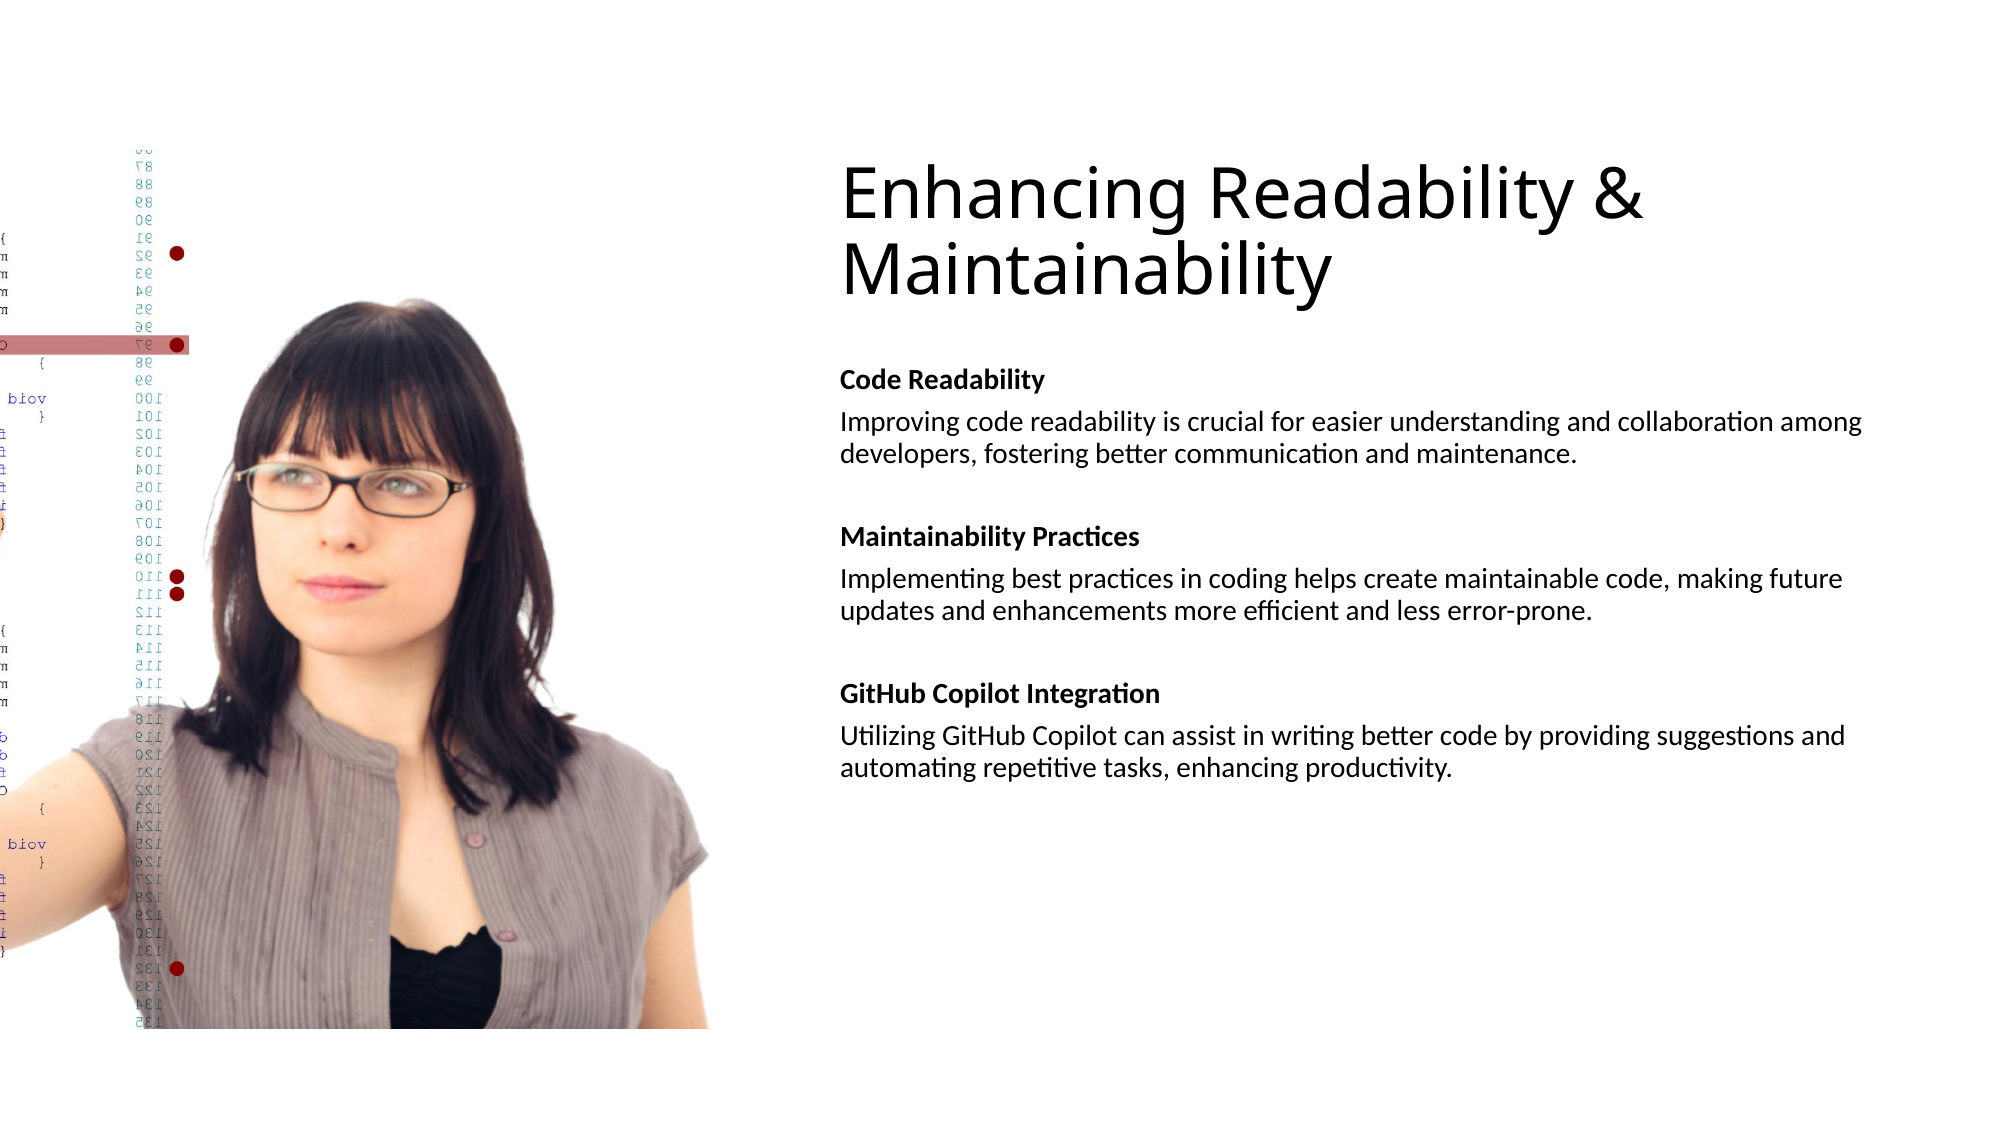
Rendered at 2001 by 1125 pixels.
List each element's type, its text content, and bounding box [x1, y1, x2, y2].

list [0, 149, 725, 1029]
title Enhancing Readability & Maintainability [825, 149, 1892, 330]
list Code Readability Improving code readability is crucial for easier understanding and collaboration among developers, fostering better communication and maintenance. Maintainability Practices Implementing best practices in coding helps create maintainable code, making future updates and enhancements more efficient and less error-prone. GitHub Copilot Integration Utilizing GitHub Copilot can assist in writing better code by providing suggestions and automating repetitive tasks, enhancing productivity. [825, 356, 1892, 1034]
